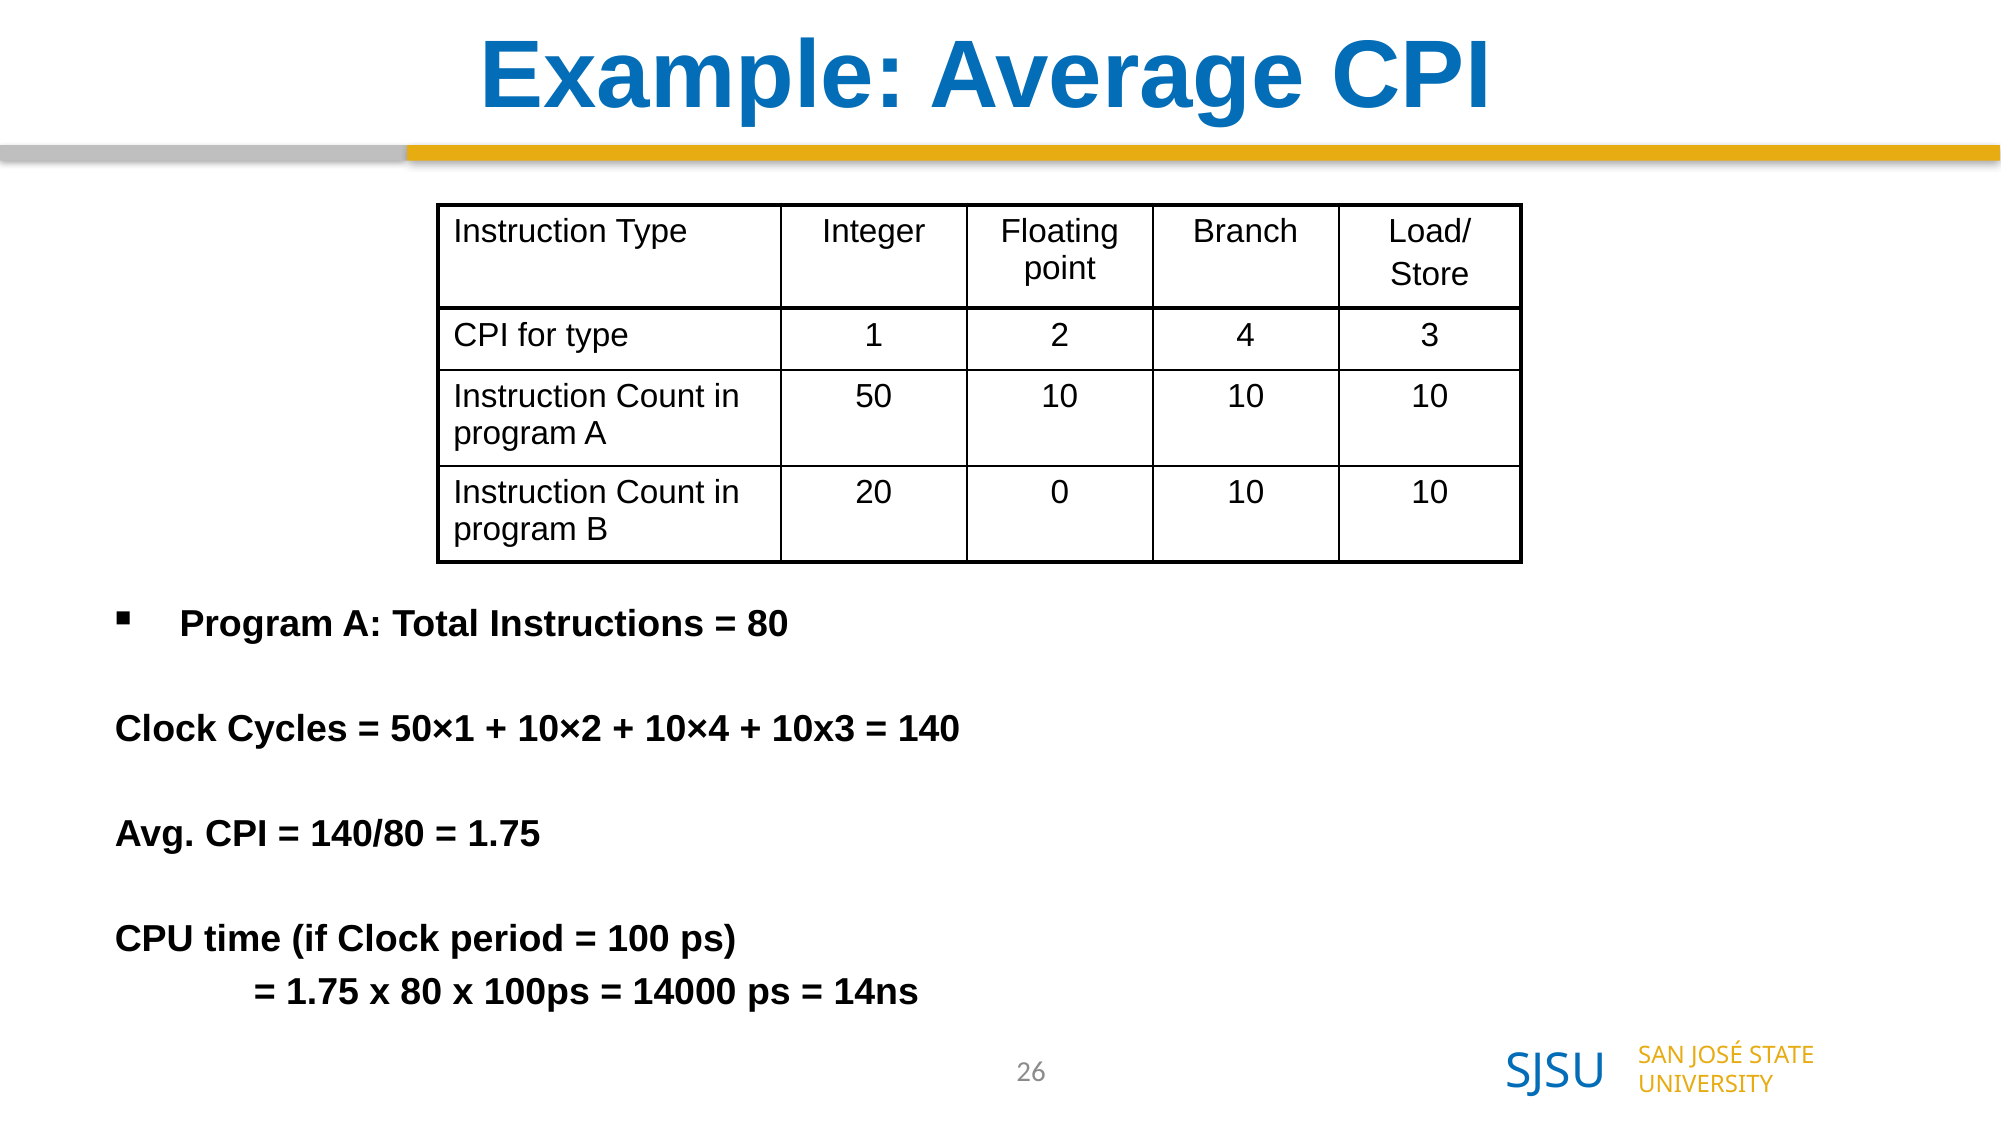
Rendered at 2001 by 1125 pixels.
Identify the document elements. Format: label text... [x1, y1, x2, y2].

table_cell 10 [1154, 467, 1338, 560]
table_header Branch [1154, 207, 1338, 306]
table_cell 10 [1154, 371, 1338, 465]
table_cell 50 [782, 371, 966, 465]
table_cell 4 [1154, 310, 1338, 369]
table_header Load/ Store [1340, 207, 1519, 306]
table_header Integer [782, 207, 966, 306]
table_header Floating point [968, 207, 1152, 306]
table_cell 10 [968, 371, 1152, 465]
table_cell 3 [1340, 310, 1519, 369]
table_cell 10 [1340, 371, 1519, 465]
table_cell CPI for type [440, 310, 780, 369]
slide_number 26 [797, 1040, 1265, 1100]
title Example: Average CPI [99, 11, 1900, 126]
text_box Program A: Total Instructions = 80 Clock Cycles = 50×1 + 10×2 + 10×4 + 10x3 = 140 Avg. CPI = 140/80 = 1.75 CPU time (if Clock period = 100 ps) = 1.75 x 80 x 100ps = 14000 ps = 14ns [99, 591, 1091, 1011]
table_header Instruction Type [440, 207, 780, 306]
table_cell 2 [968, 310, 1152, 369]
table_cell 10 [1340, 467, 1519, 560]
table_cell Instruction Count in program A [440, 371, 780, 465]
table_cell 0 [968, 467, 1152, 560]
table_cell Instruction Count in program B [440, 467, 780, 560]
table_cell 1 [782, 310, 966, 369]
table_cell 20 [782, 467, 966, 560]
